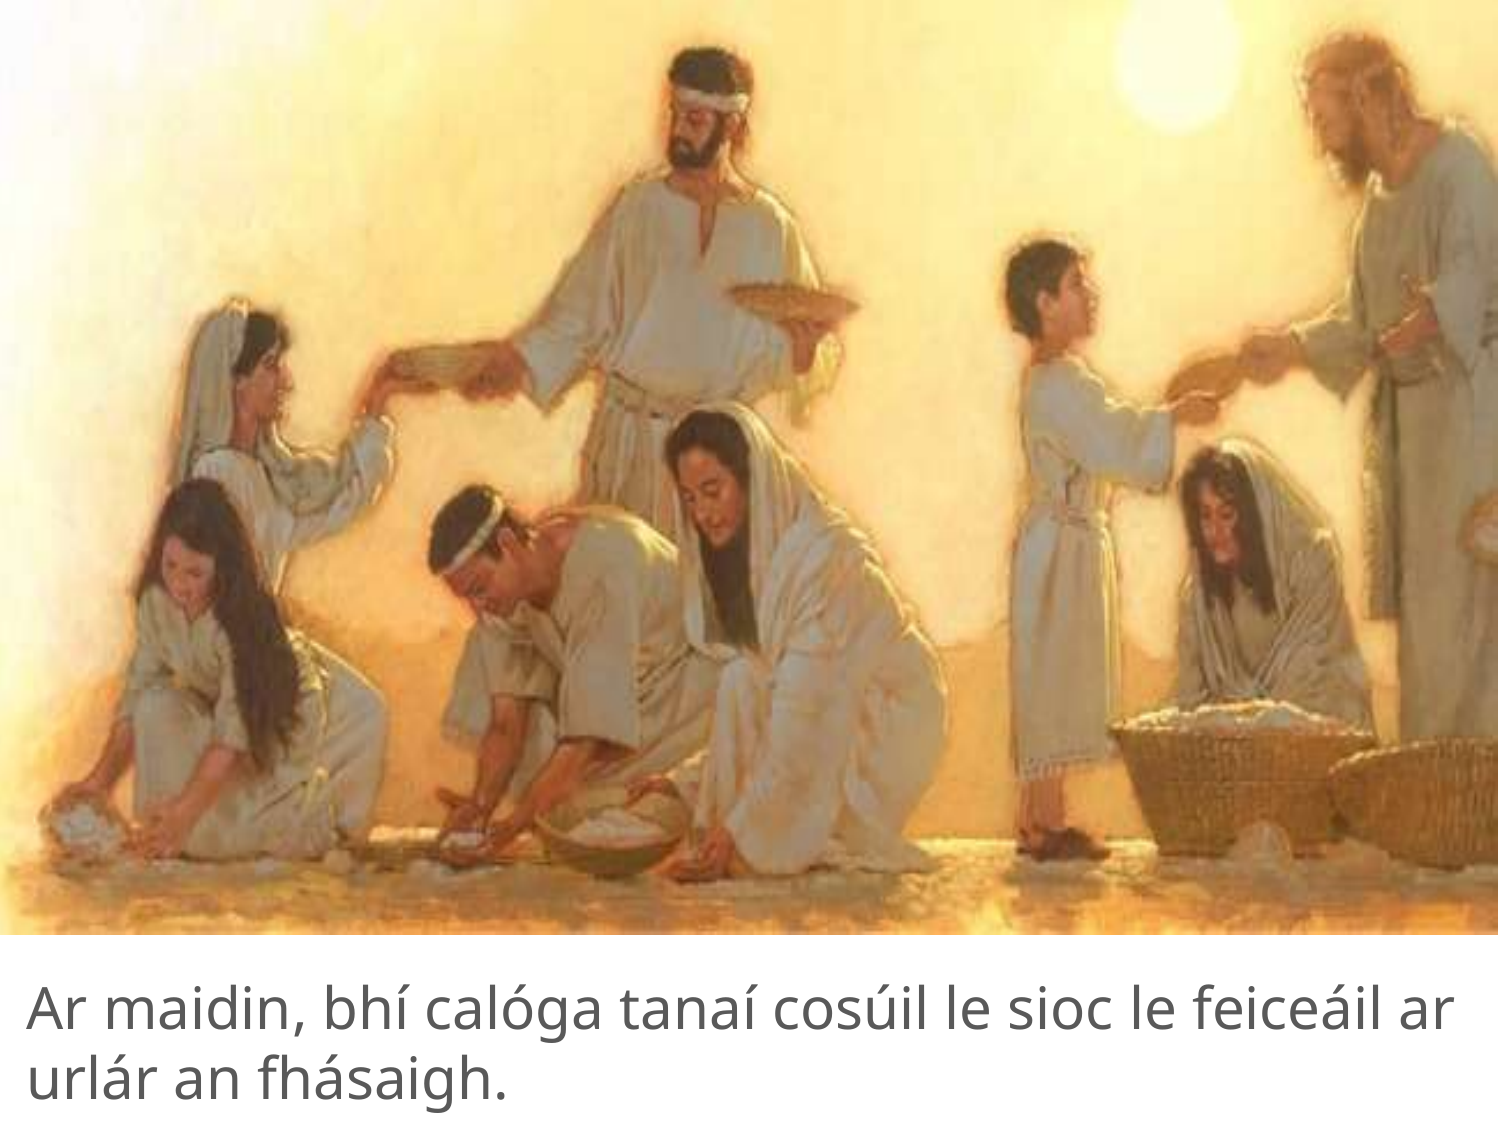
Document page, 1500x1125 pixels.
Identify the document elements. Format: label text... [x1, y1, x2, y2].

text_box Ar maidin, bhí calóga tanaí cosúil le sioc le feiceáil ar urlár an fhásaigh. [11, 964, 1498, 1119]
picture [0, 0, 1498, 935]
